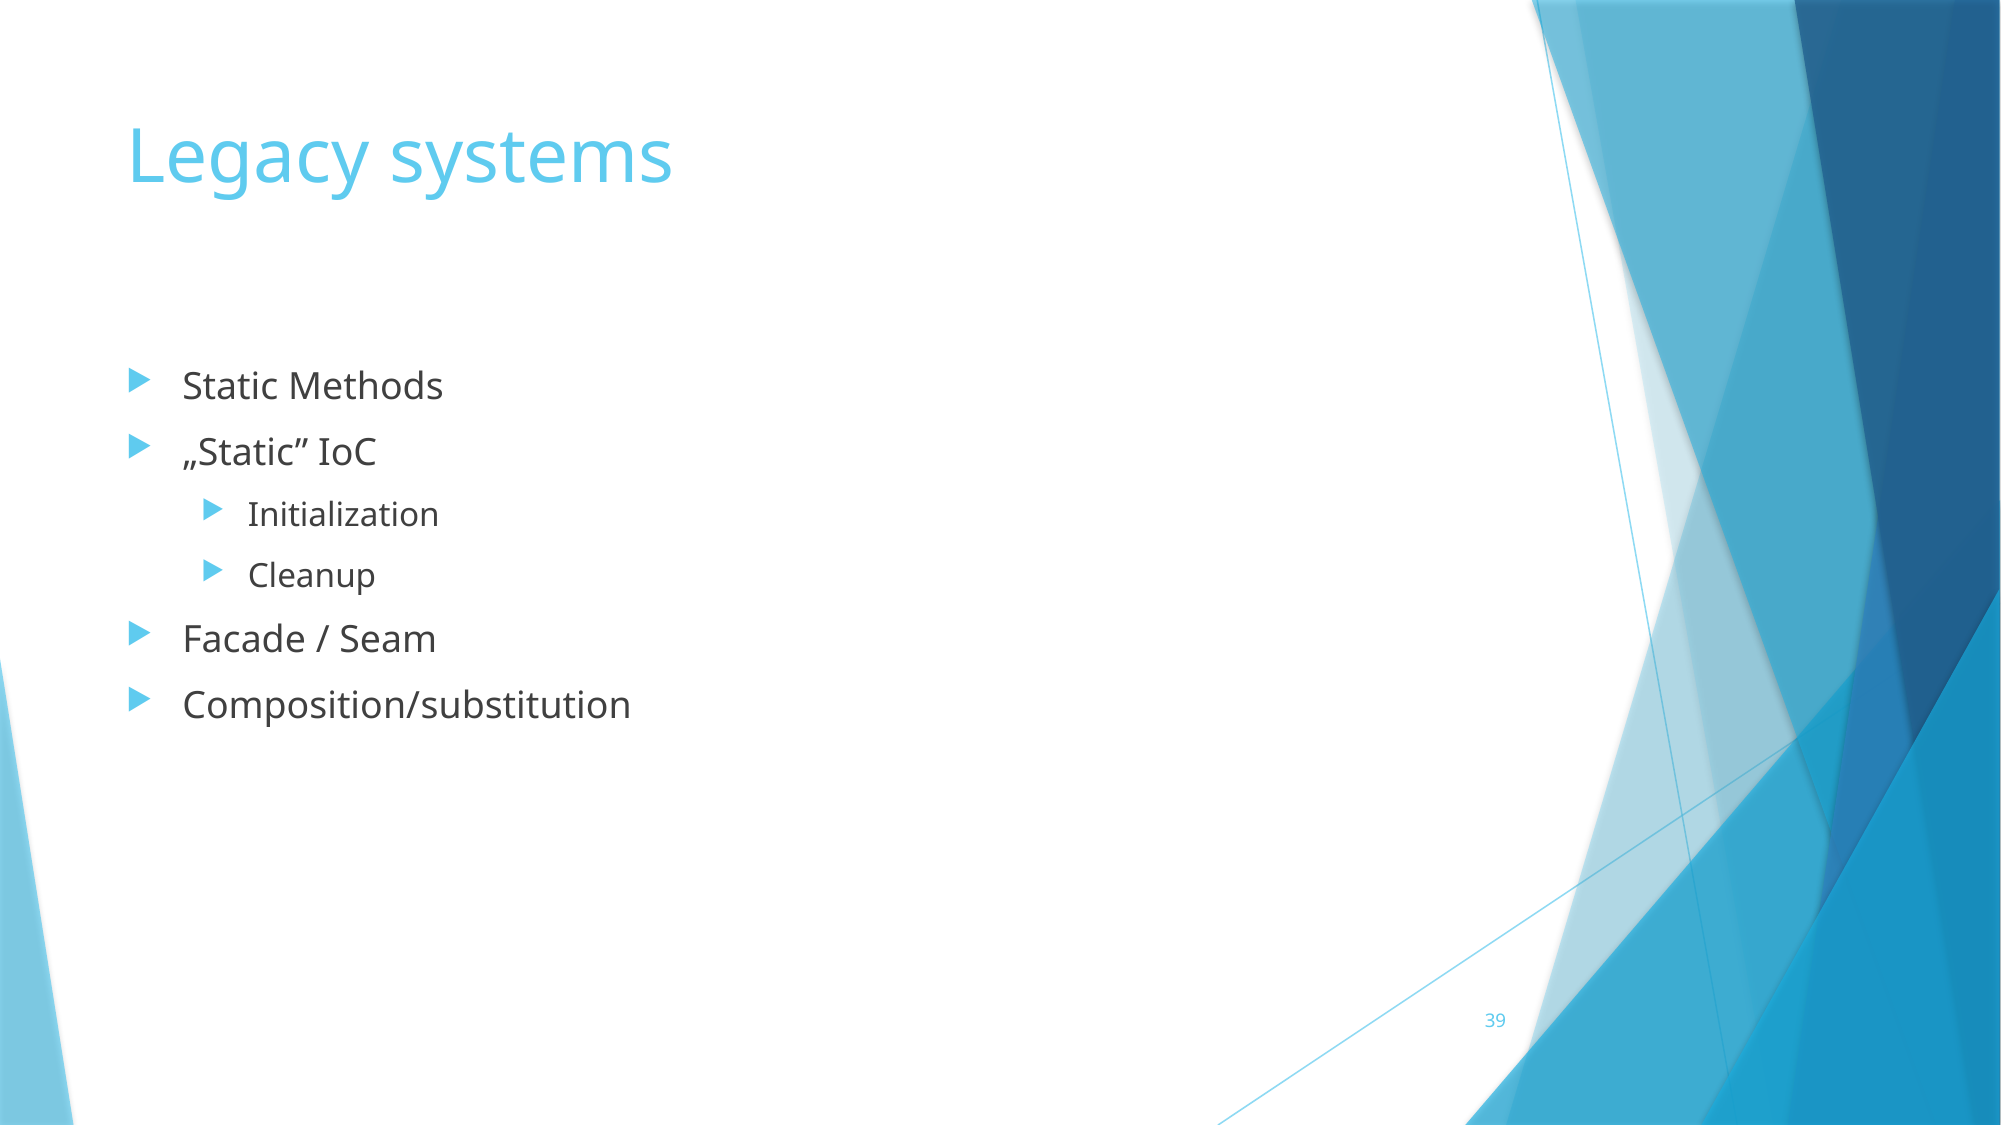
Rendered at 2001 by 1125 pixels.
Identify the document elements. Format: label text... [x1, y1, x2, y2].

list Static Methods „Static” IoC Initialization Cleanup Facade / Seam Composition/substitution [111, 354, 1522, 992]
title Legacy systems [111, 99, 1522, 232]
slide_number 39 [1409, 991, 1522, 1051]
